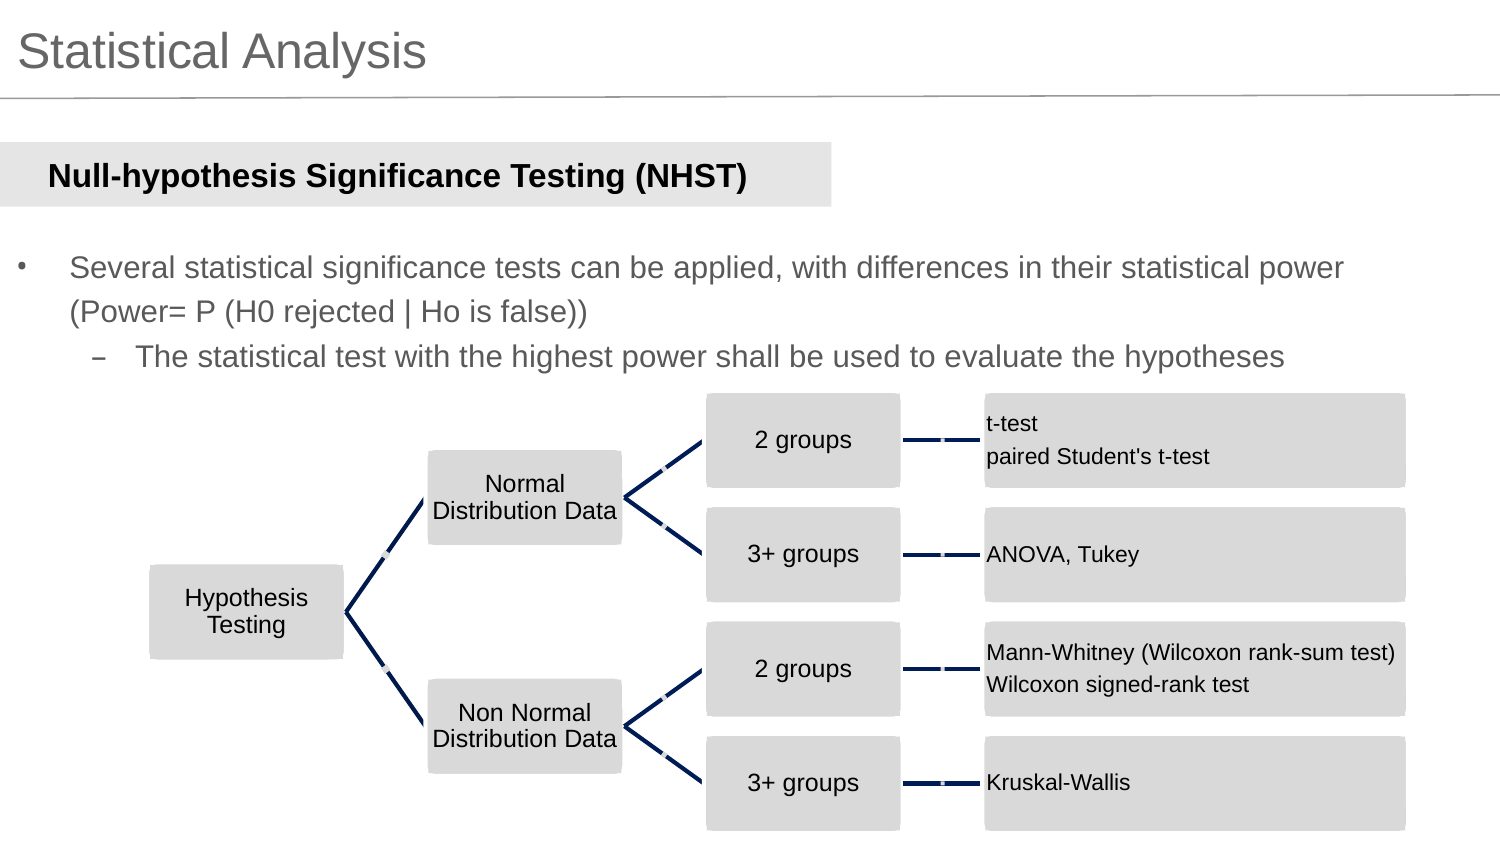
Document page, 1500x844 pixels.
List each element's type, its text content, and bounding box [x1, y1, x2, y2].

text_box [0, 94, 1500, 99]
text_box Several statistical significance tests can be applied, with differences in their statistical power (Power= P (H0 rejected | Ho is false)) The statistical test with the highest power shall be used to evaluate the hypotheses [0, 231, 1499, 404]
text_box Null-hypothesis Significance Testing (NHST) [32, 146, 795, 195]
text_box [146, 390, 1409, 834]
text_box Statistical Analysis [2, 3, 1483, 93]
text_box [0, 142, 832, 207]
